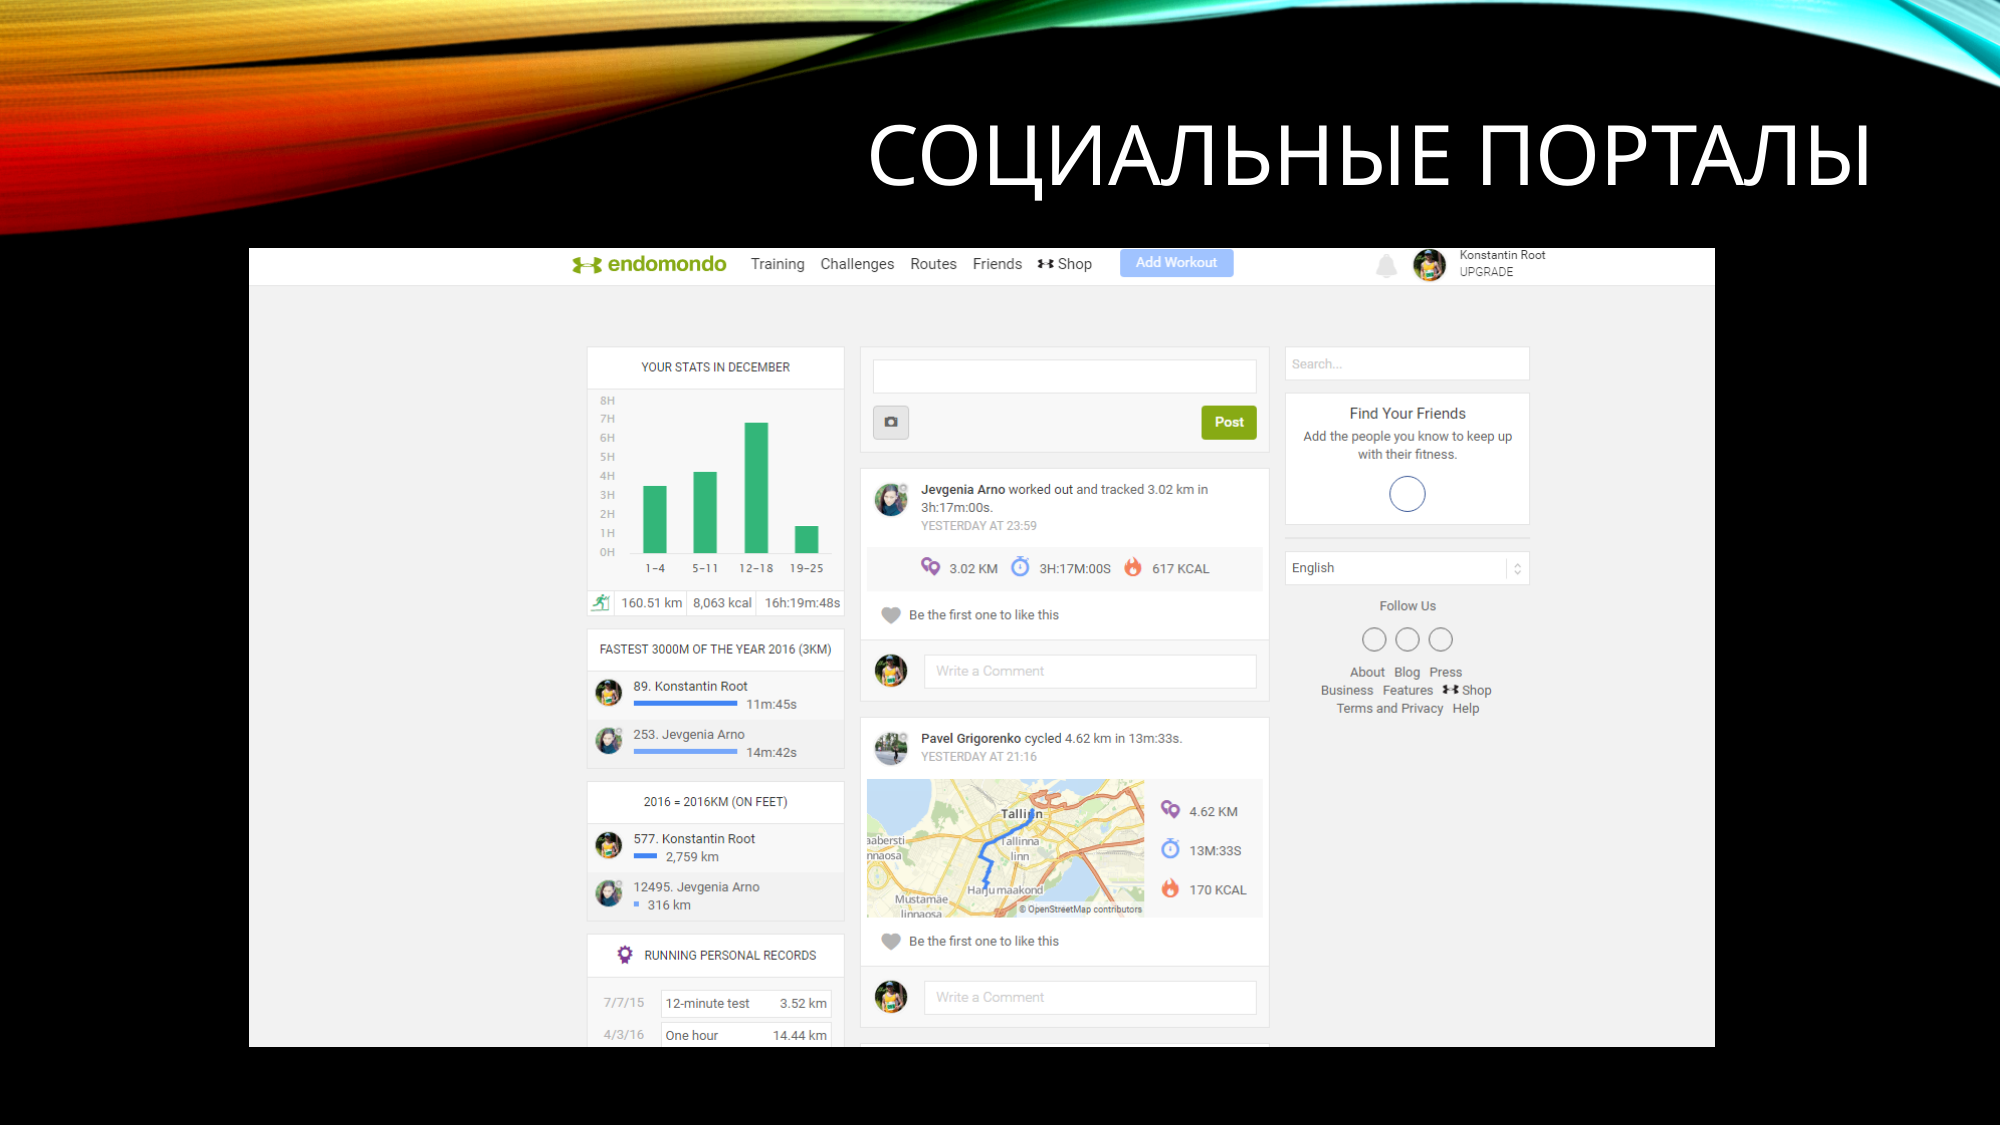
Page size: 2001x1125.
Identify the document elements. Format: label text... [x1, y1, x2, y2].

picture [249, 247, 1715, 1048]
picture [0, 0, 2000, 237]
title Социальные порталы [478, 52, 1891, 265]
